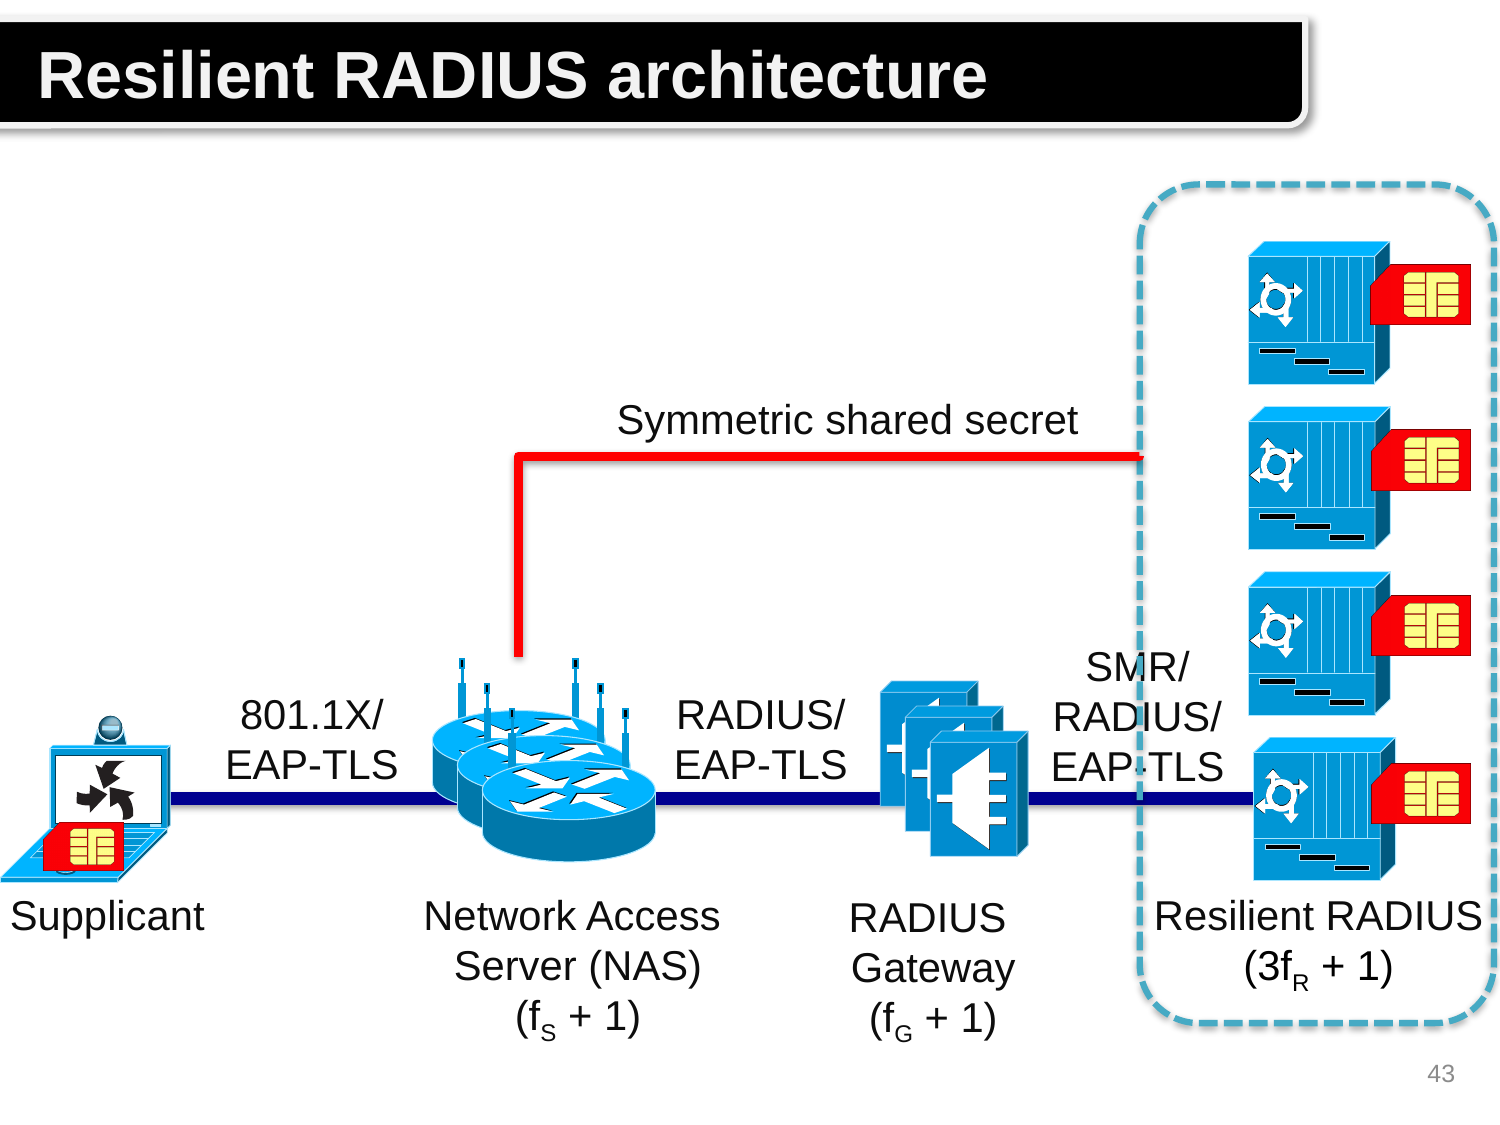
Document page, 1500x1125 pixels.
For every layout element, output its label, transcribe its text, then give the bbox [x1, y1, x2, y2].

picture [430, 656, 657, 864]
text_box 43 [1120, 1042, 1471, 1103]
picture [1252, 440, 1301, 491]
picture [0, 715, 172, 884]
picture [930, 699, 939, 706]
text_box Symmetric shared secret [934, 385, 1094, 450]
text_box Network Access Server (NAS) (fS + 1) [408, 881, 748, 1054]
picture [1246, 571, 1471, 717]
text_box RADIUS/ EAP-TLS [659, 680, 723, 796]
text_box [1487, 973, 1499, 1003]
picture [937, 749, 1006, 848]
picture [930, 680, 1029, 857]
text_box Symmetric shared secret [601, 385, 723, 450]
text_box RADIUS Gateway (fG + 1) [833, 883, 1033, 1056]
picture [1295, 524, 1330, 529]
text_box Resilient RADIUS architecture [0, 15, 1309, 129]
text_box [728, 245, 930, 868]
picture [1245, 240, 1471, 386]
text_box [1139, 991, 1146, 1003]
text_box SMR/ RADIUS/ EAP-TLS [1035, 632, 1134, 797]
picture [1246, 406, 1471, 551]
picture [1251, 736, 1471, 882]
picture [1330, 535, 1364, 540]
picture [1260, 514, 1295, 519]
text_box [1138, 183, 1495, 1024]
picture [955, 724, 964, 731]
picture [44, 757, 160, 871]
text_box Supplicant [0, 881, 220, 947]
text_box 801.1X/ EAP-TLS [210, 680, 414, 791]
